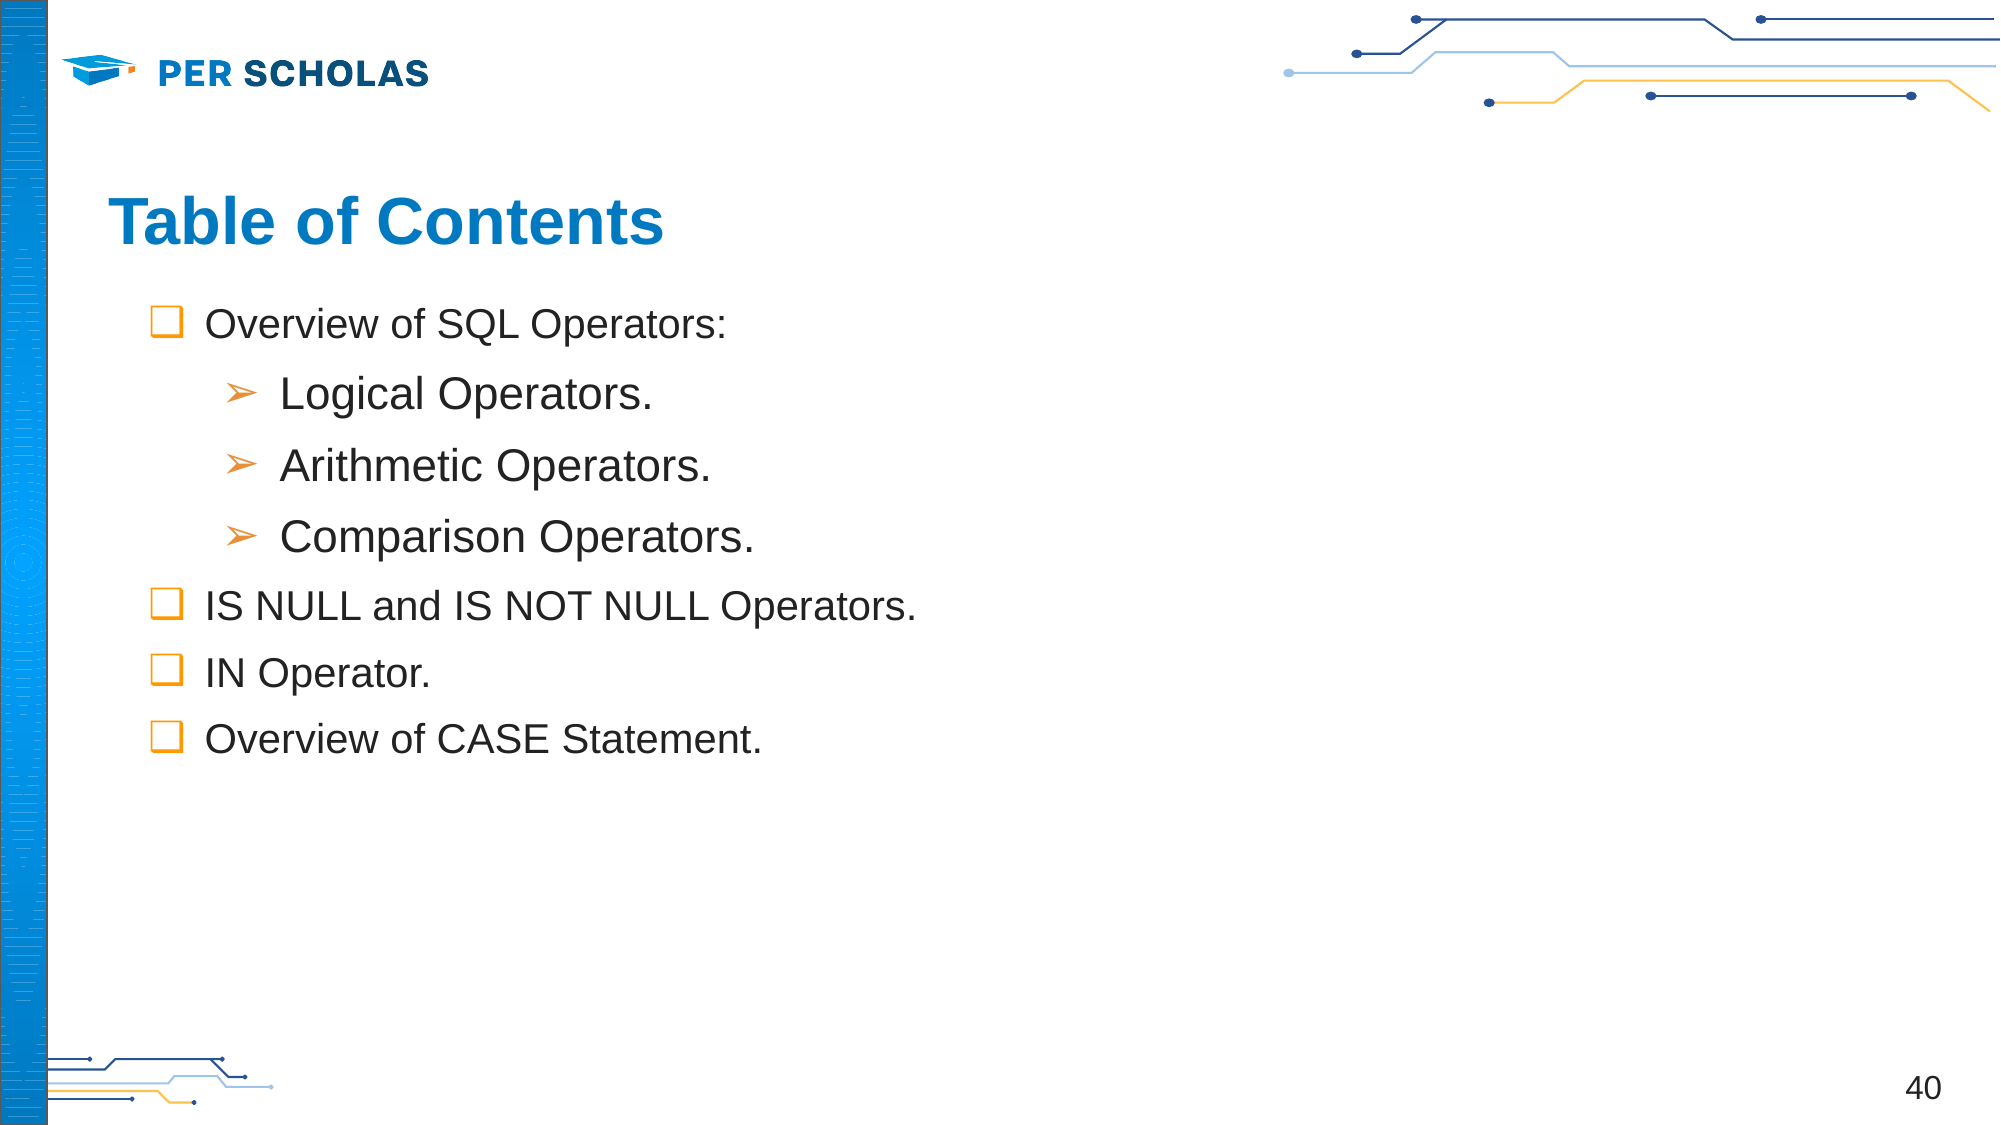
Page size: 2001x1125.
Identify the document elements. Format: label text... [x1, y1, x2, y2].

picture [48, 23, 452, 110]
list Overview of SQL Operators: Logical Operators. Arithmetic Operators. Comparison Operators. IS NULL and IS NOT NULL Operators. IN Operator. Overview of CASE Statement. [114, 282, 1906, 1025]
title Table of Contents [93, 159, 1869, 276]
slide_number ‹#› [1860, 1024, 1988, 1114]
